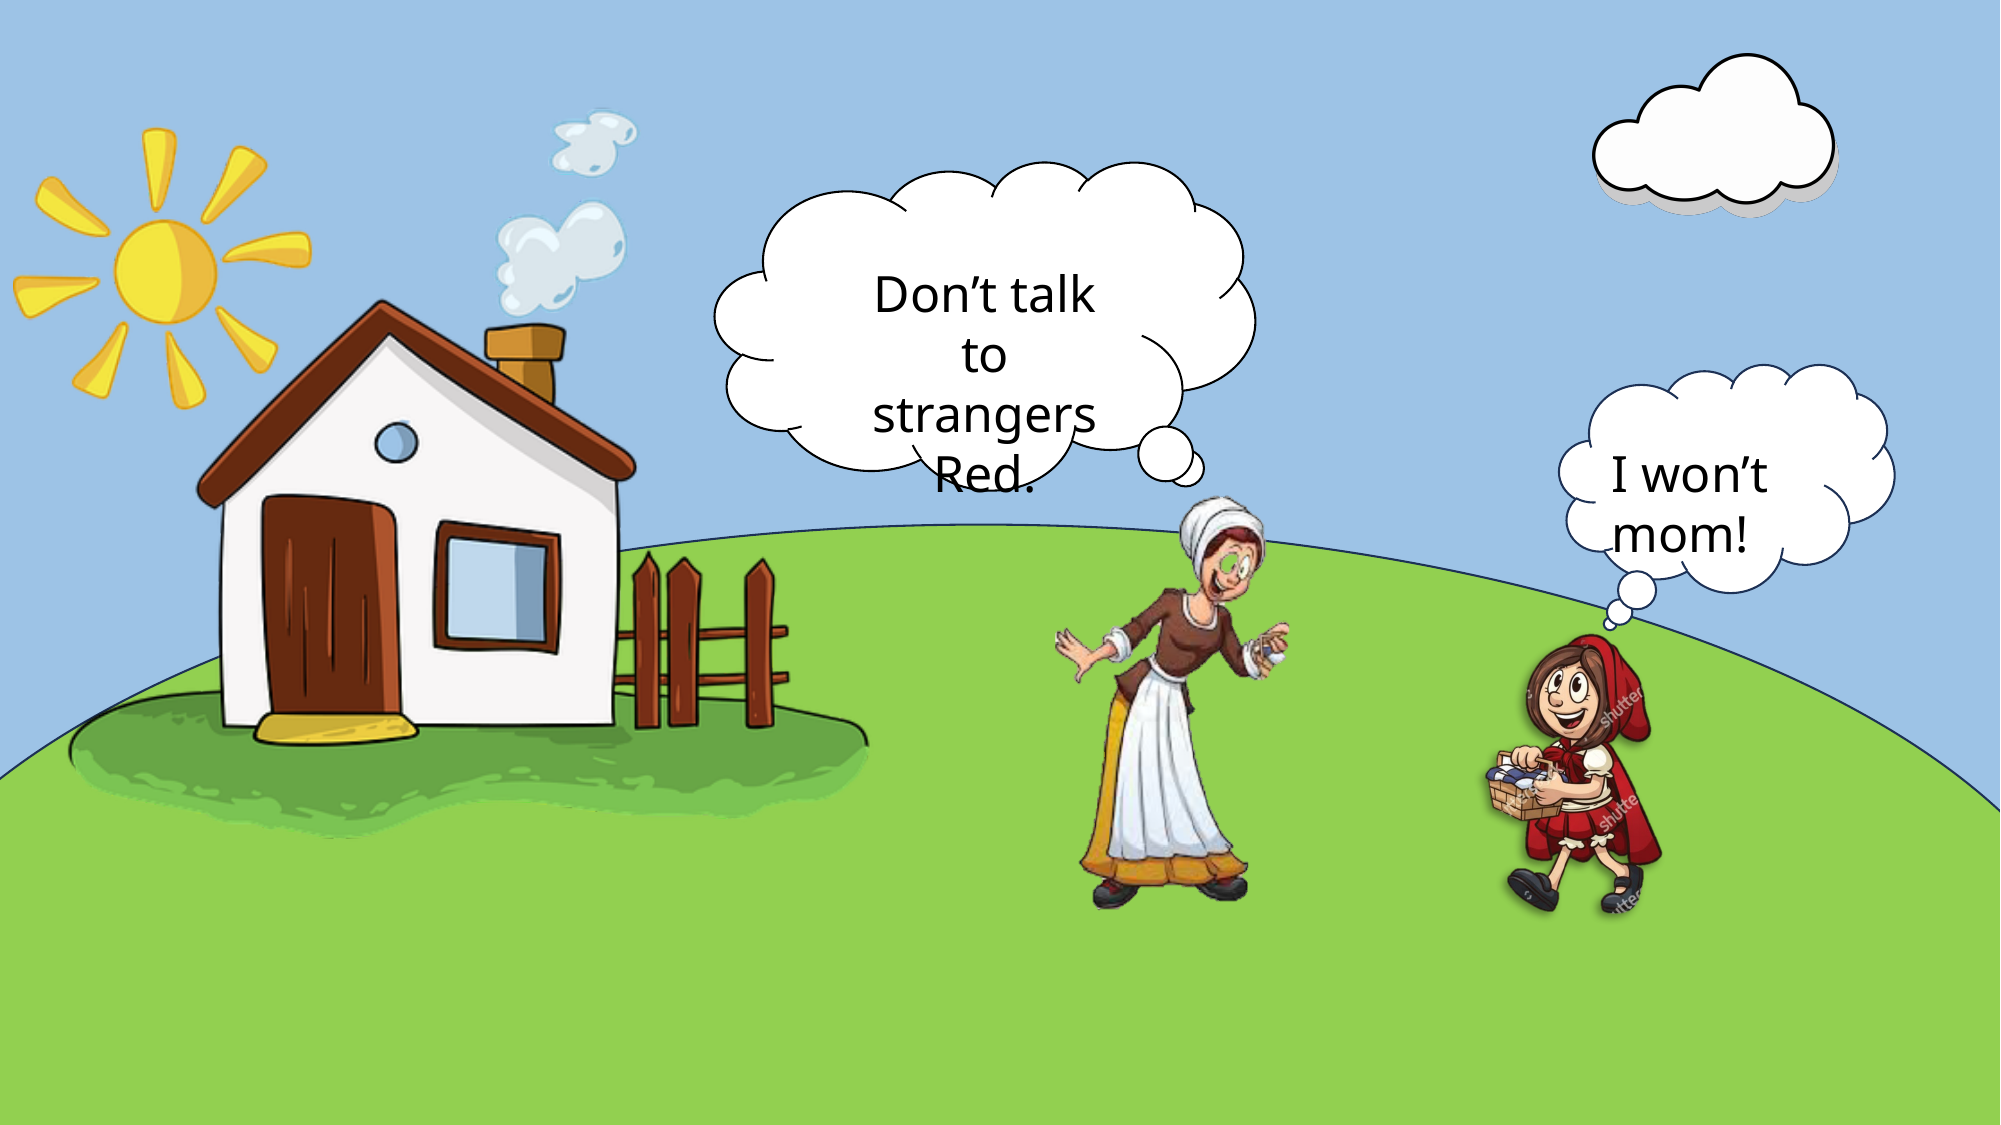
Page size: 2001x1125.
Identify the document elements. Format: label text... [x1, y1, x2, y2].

text_box [0, 523, 2000, 1125]
text_box Don’t talk to strangers Red. [874, 254, 1141, 510]
text_box [874, 161, 1257, 483]
text_box I won’t mom! [1597, 434, 1861, 570]
text_box [1563, 363, 1896, 522]
text_box [1665, 570, 1777, 595]
picture [1055, 454, 1665, 964]
picture [1592, 53, 1839, 218]
picture [0, 79, 875, 905]
